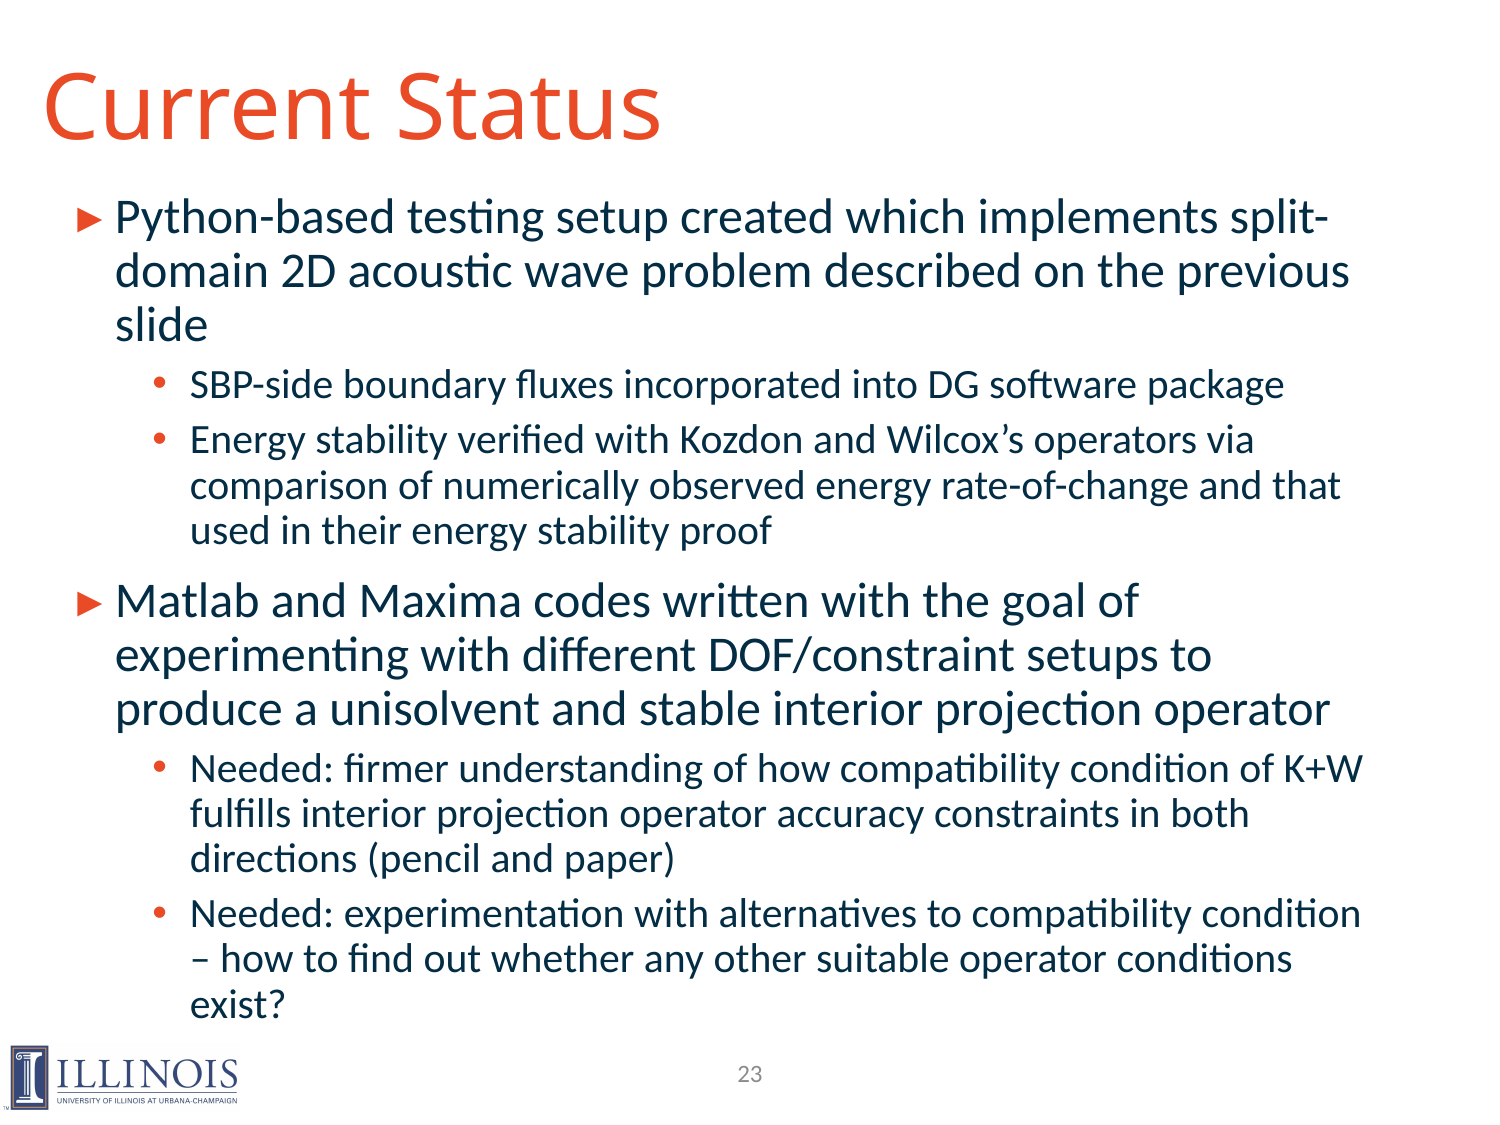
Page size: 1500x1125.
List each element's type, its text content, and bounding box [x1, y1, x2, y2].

text_box Python-based testing setup created which implements split-domain 2D acoustic wave problem described on the previous slide SBP-side boundary fluxes incorporated into DG software package Energy stability verified with Kozdon and Wilcox’s operators via comparison of numerically observed energy rate-of-change and that used in their energy stability proof Matlab and Maxima codes written with the goal of experimenting with different DOF/constraint setups to produce a unisolvent and stable interior projection operator Needed: firmer understanding of how compatibility condition of K+W fulfills interior projection operator accuracy constraints in both directions (pencil and paper) Needed: experimentation with alternatives to compatibility condition – how to find out whether any other suitable operator conditions exist? [62, 182, 1407, 1043]
slide_number 23 [718, 1042, 782, 1103]
picture [0, 1042, 241, 1113]
title Current Status [26, 36, 1438, 183]
